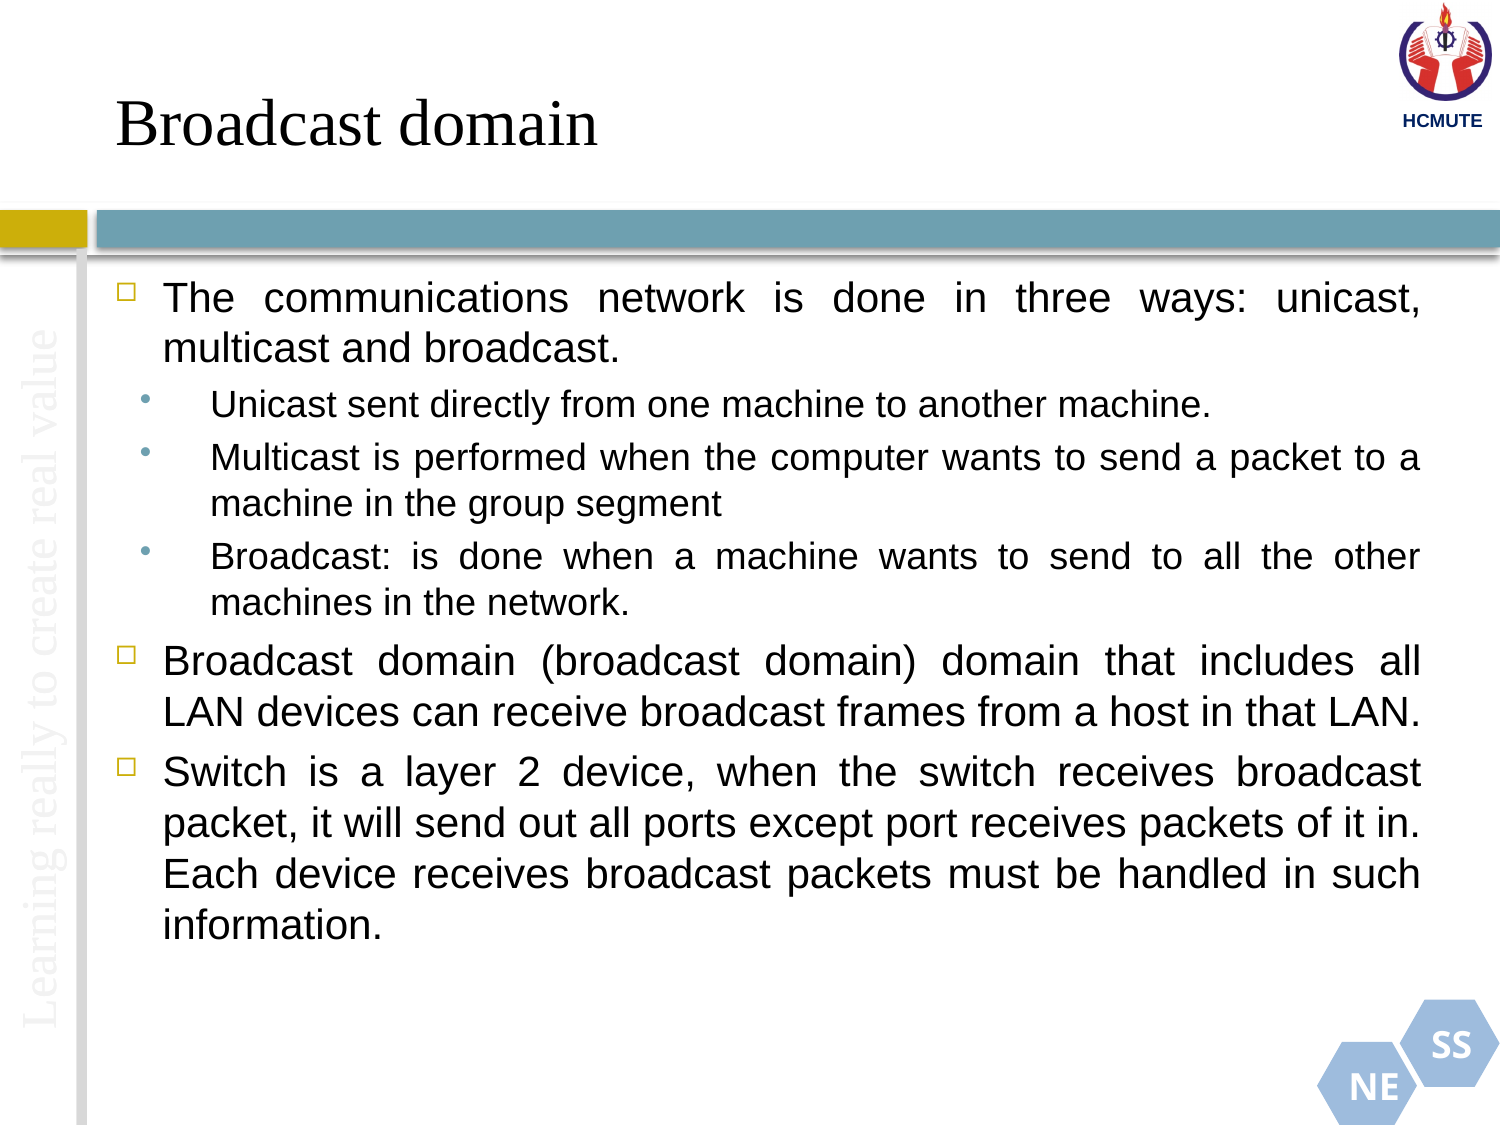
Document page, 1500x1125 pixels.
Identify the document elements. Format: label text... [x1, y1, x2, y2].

title Broadcast domain [100, 37, 1438, 200]
picture [1399, 2, 1492, 101]
list The communications network is done in three ways: unicast, multicast and broadcast. Unicast sent directly from one machine to another machine. Multicast is performed when the computer wants to send a packet to a machine in the group segment Broadcast: is done when a machine wants to send to all the other machines in the network. Broadcast domain (broadcast domain) domain that includes all LAN devices can receive broadcast frames from a host in that LAN. Switch is a layer 2 device, when the switch receives broadcast packet, it will send out all ports except port receives packets of it in. Each device receives broadcast packets must be handled in such information. [100, 262, 1438, 1000]
